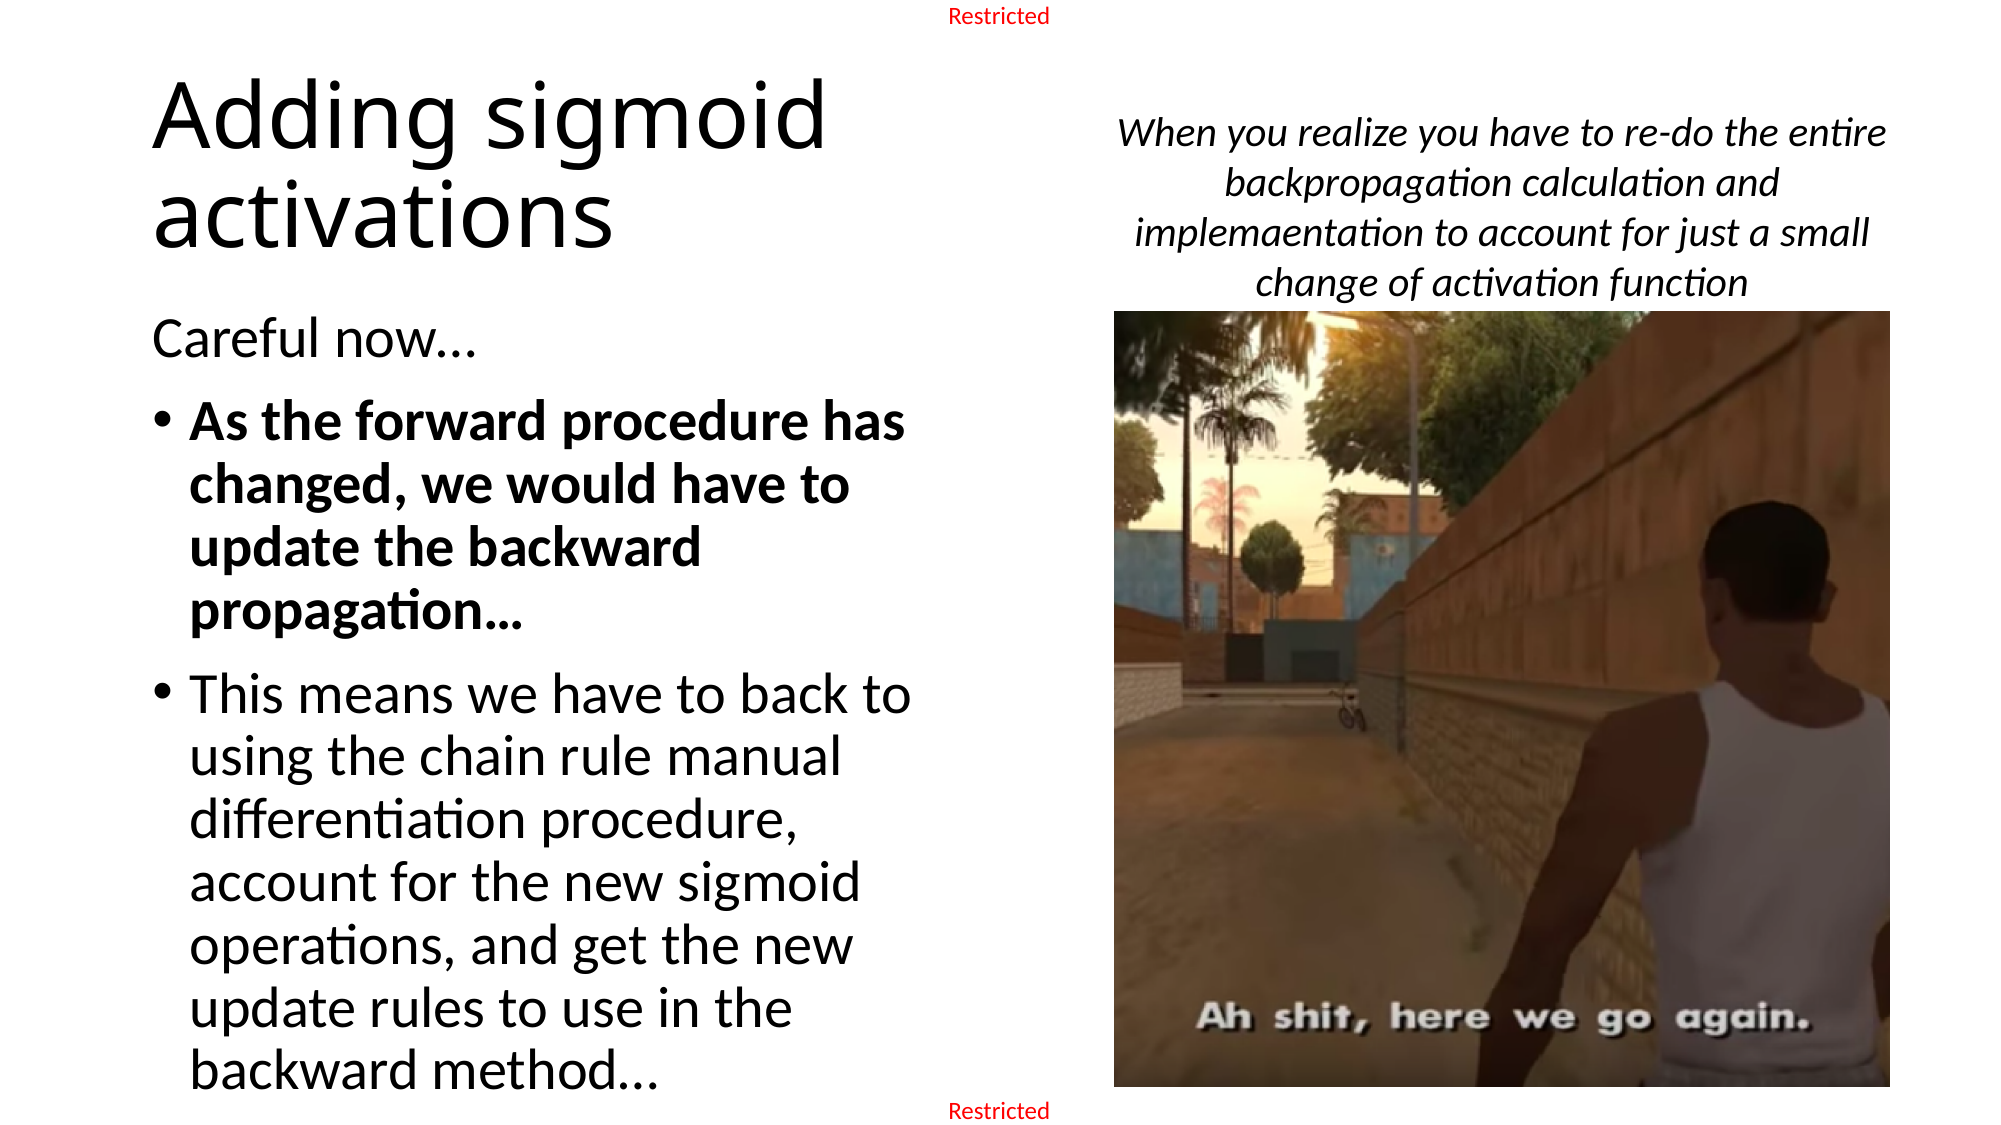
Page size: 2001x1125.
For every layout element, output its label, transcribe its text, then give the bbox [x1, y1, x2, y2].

title Adding sigmoid activations [137, 59, 1863, 278]
picture [1114, 311, 1890, 1087]
list Careful now… As the forward procedure has changed, we would have to update the backward propagation… This means we have to back to using the chain rule manual differentiation procedure, account for the new sigmoid operations, and get the new update rules to use in the backward method… [137, 299, 988, 1125]
text_box When you realize you have to re-do the entire backpropagation calculation and implemaentation to account for just a small change of activation function [1098, 97, 1907, 313]
